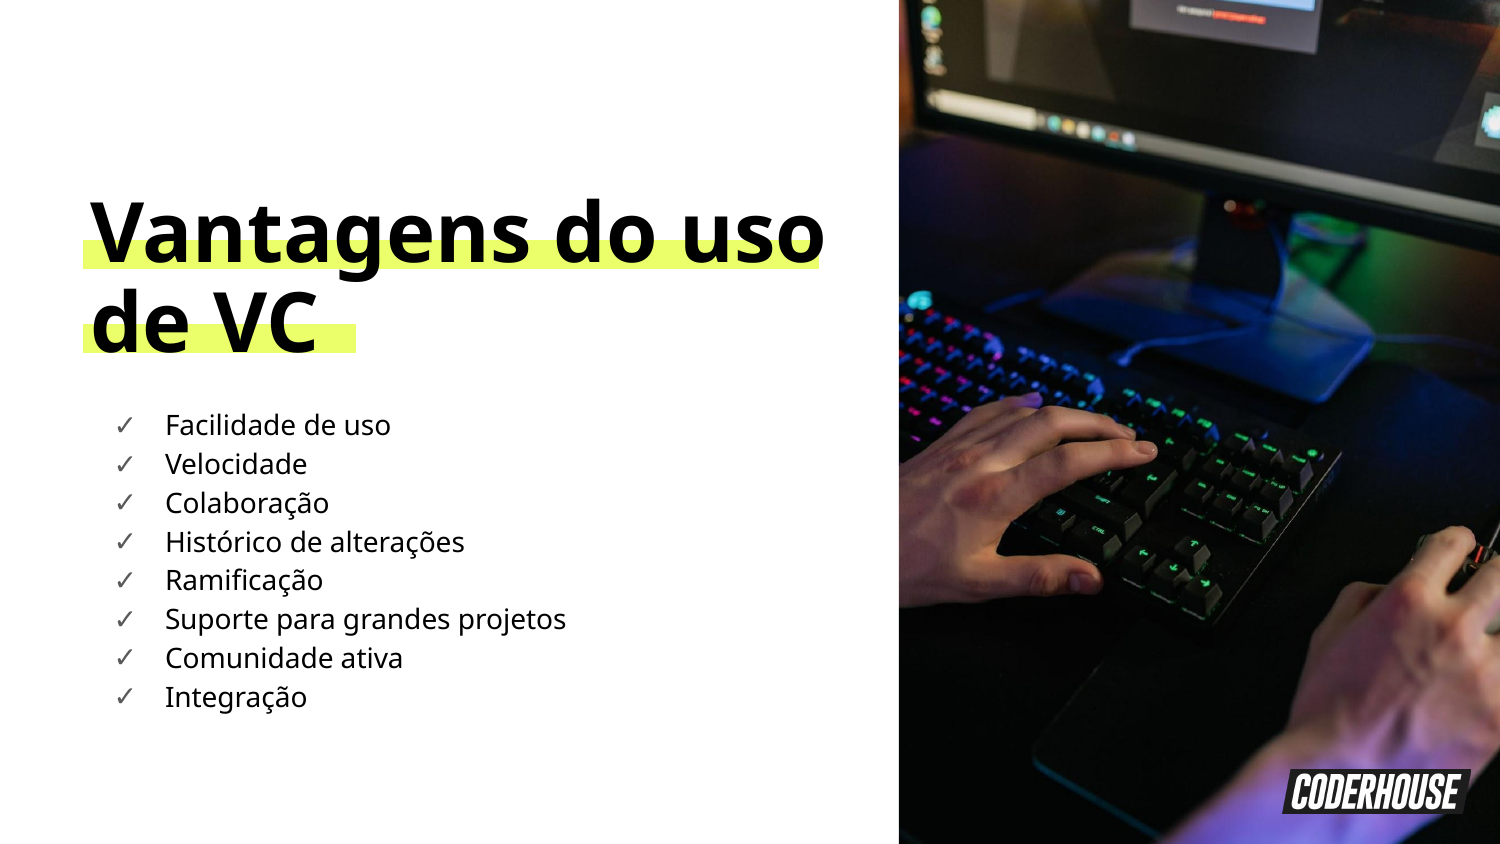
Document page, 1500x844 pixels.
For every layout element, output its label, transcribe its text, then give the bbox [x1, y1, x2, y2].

picture [0, 0, 1500, 844]
text_box Vantagens do uso de VC [75, 175, 851, 386]
text_box Facilidade de uso Velocidade Colaboração Histórico de alterações Ramificação Suporte para grandes projetos Comunidade ativa Integração [75, 387, 839, 728]
